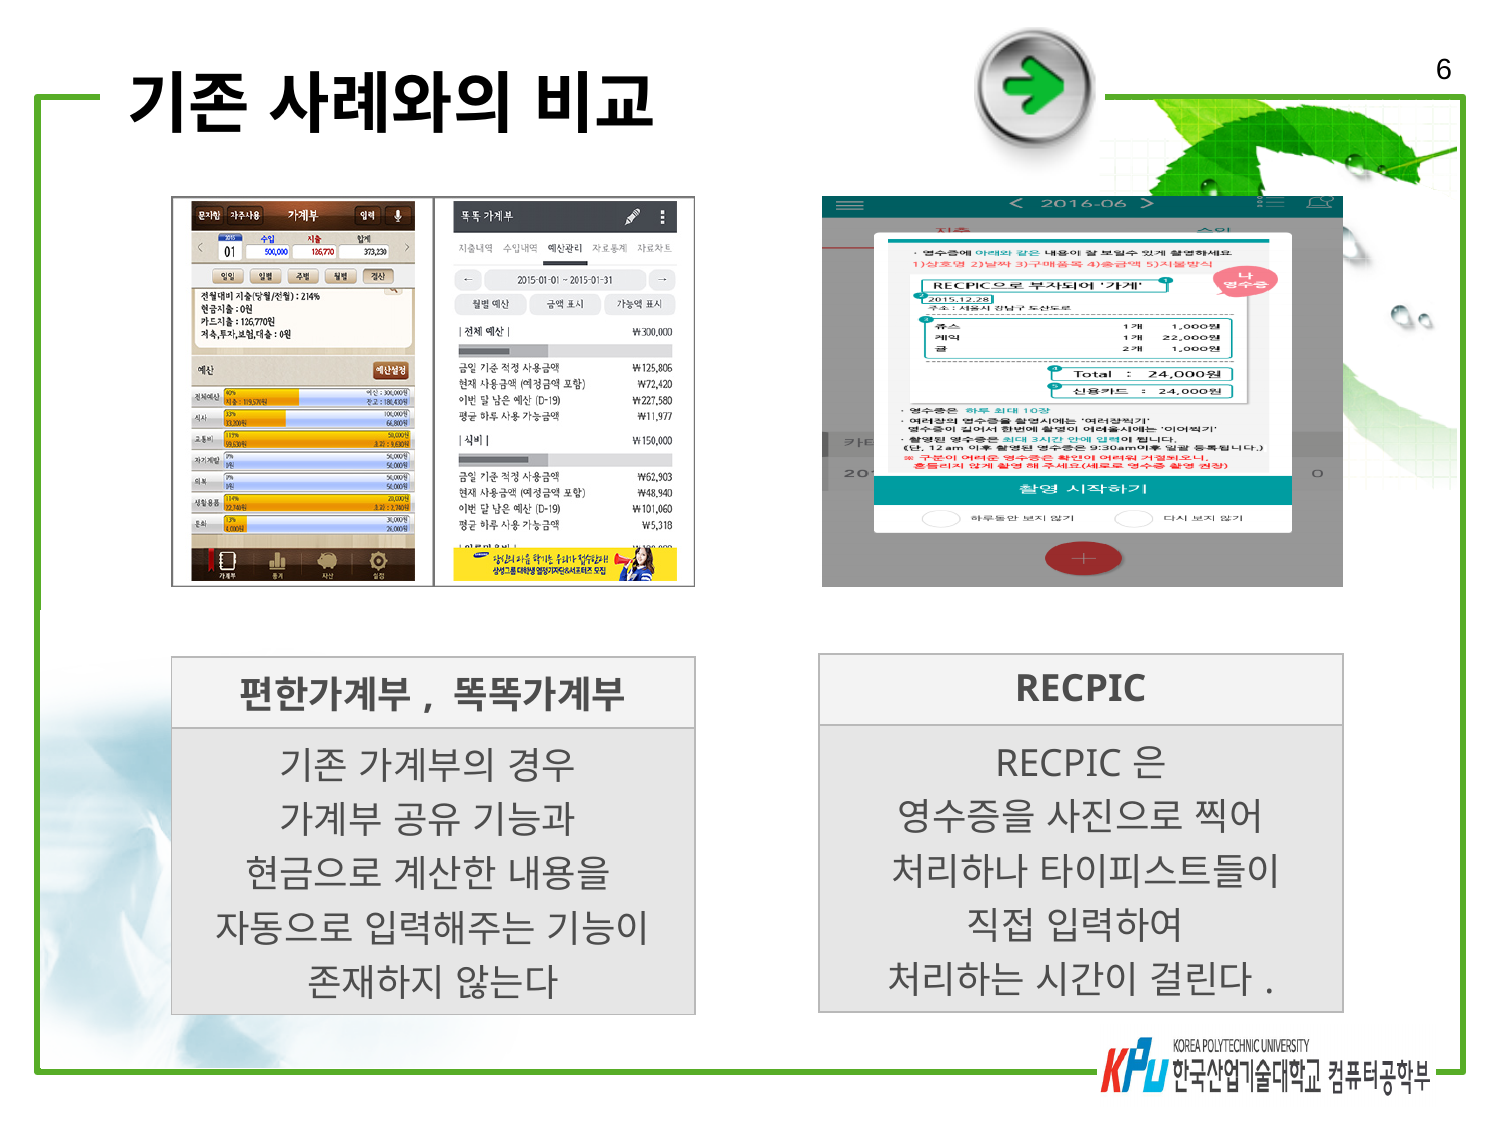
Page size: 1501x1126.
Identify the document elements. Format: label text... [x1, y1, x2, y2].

table_header RECPIC [820, 655, 1342, 724]
picture [40, 610, 554, 1068]
picture [170, 195, 696, 587]
picture [1097, 1024, 1436, 1107]
table_cell RECPIC은 영수증을 사진으로 찍어 처리하나 타이피스트들이 직접 입력하여 처리하는 시간이 걸린다. [820, 726, 1342, 1011]
picture [818, 27, 1457, 587]
title 기존 사례와의 비교 [110, 52, 877, 149]
table_header 편한가계부, 똑똑가계부 [172, 658, 694, 727]
slide_number 6 [1115, 41, 1469, 85]
table_cell 기존 가계부의 경우 가계부 공유 기능과 현금으로 계산한 내용을 자동으로 입력해주는 기능이 존재하지 않는다 [172, 729, 694, 1014]
